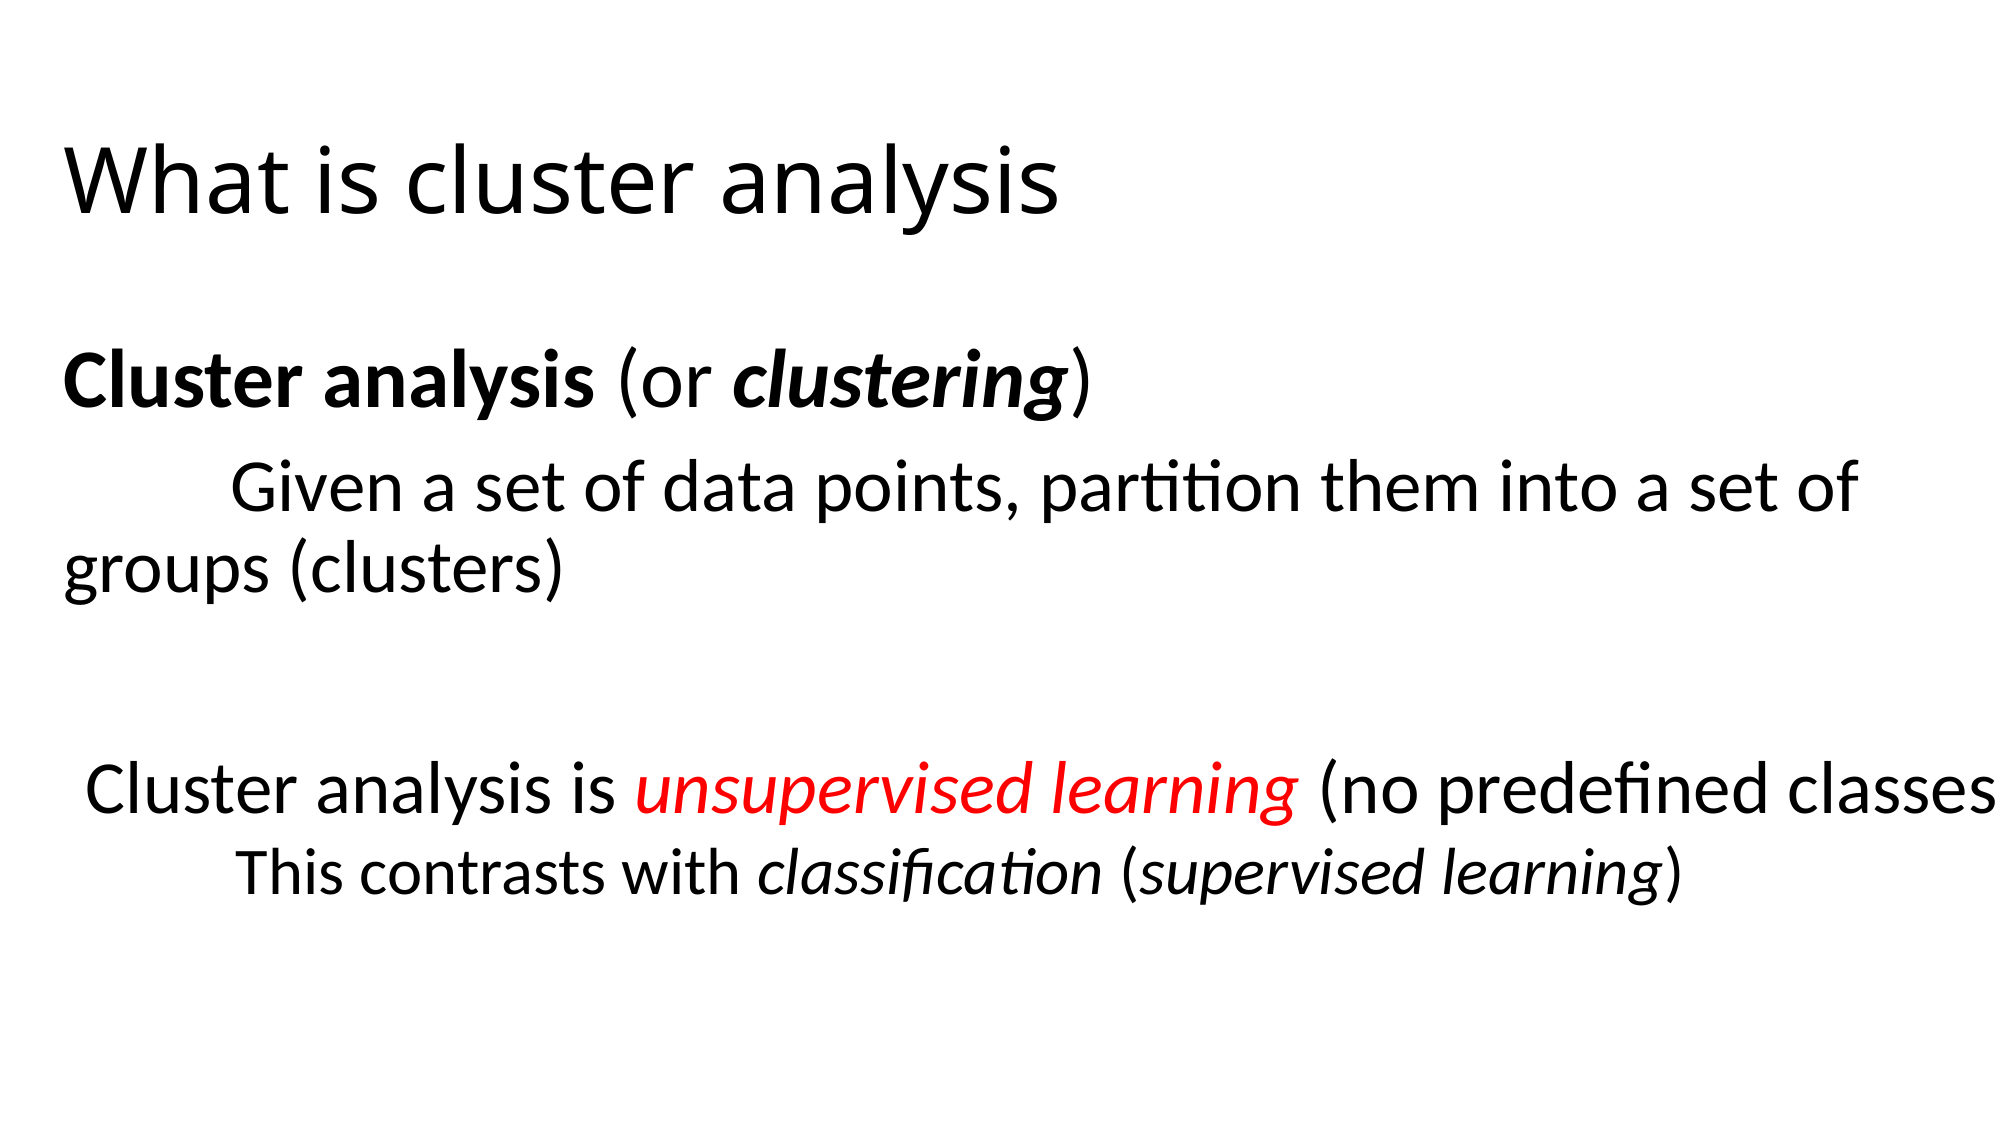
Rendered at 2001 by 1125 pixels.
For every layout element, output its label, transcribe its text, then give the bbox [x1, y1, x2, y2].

title What is cluster analysis [48, 75, 1774, 293]
list Cluster analysis (or clustering) Given a set of data points, partition them into a set of groups (clusters) [48, 328, 2000, 646]
text_box Cluster analysis is unsupervised learning (no predefined classes) This contrasts with classification (supervised learning) [71, 741, 2000, 919]
